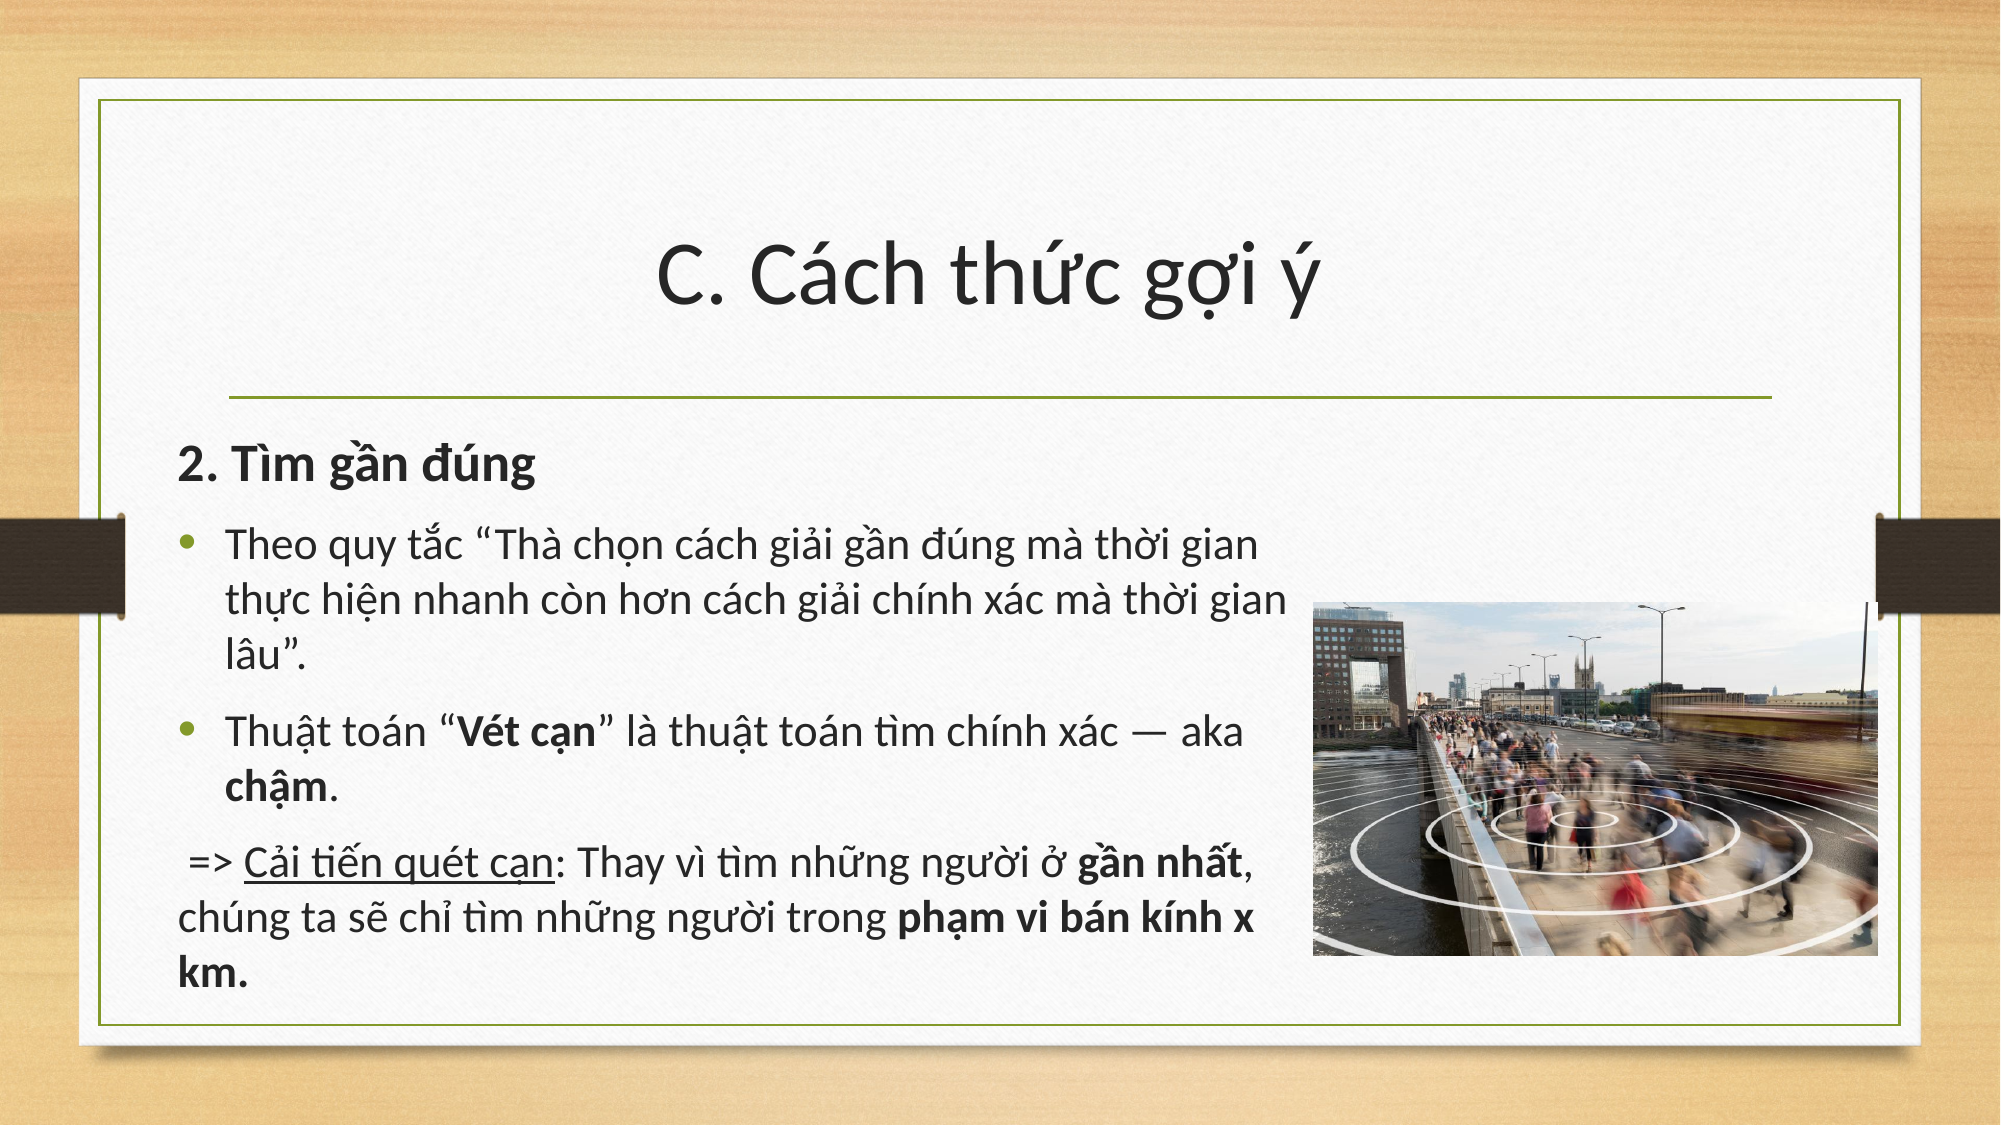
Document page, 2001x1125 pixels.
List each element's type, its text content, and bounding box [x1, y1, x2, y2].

list 2. Tìm gần đúng Theo quy tắc “Thà chọn cách giải gần đúng mà thời gian thực hiện nhanh còn hơn cách giải chính xác mà thời gian lâu”. Thuật toán “Vét cạn” là thuật toán tìm chính xác — aka chậm. => Cải tiến quét cạn: Thay vì tìm những người ở gần nhất, chúng ta sẽ chỉ tìm những người trong phạm vi bán kính x km. [162, 419, 1329, 1048]
title C. Cách thức gợi ý [212, 161, 1788, 375]
picture [0, 0, 2001, 1125]
